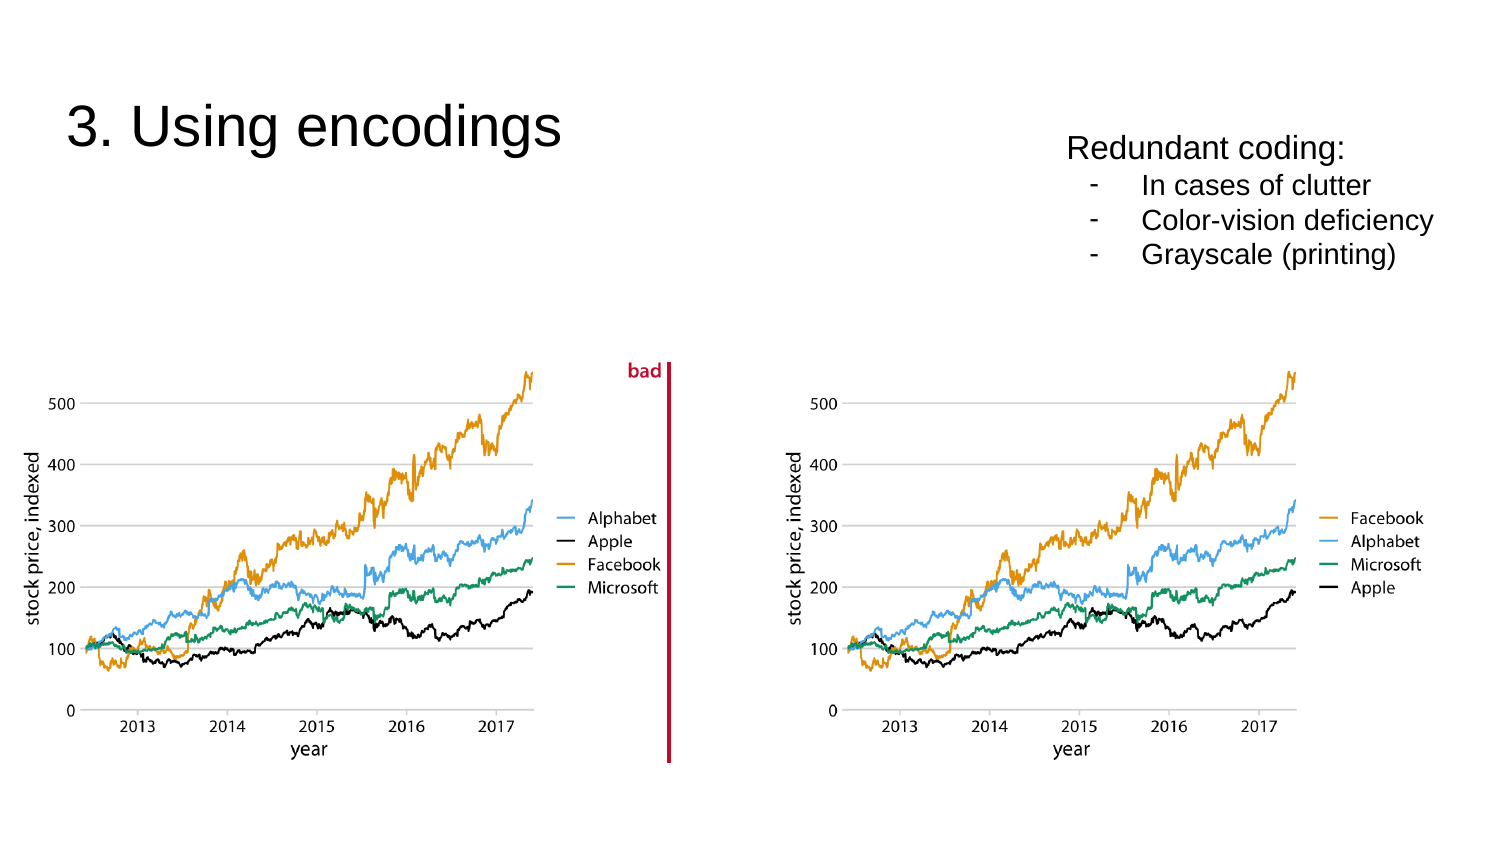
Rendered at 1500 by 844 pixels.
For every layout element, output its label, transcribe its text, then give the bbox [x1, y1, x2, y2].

title 3. Using encodings [51, 72, 1449, 167]
picture [22, 362, 672, 764]
text_box Redundant coding: In cases of clutter Color-vision deficiency Grayscale (printing) [1051, 110, 1468, 272]
picture [784, 362, 1434, 764]
